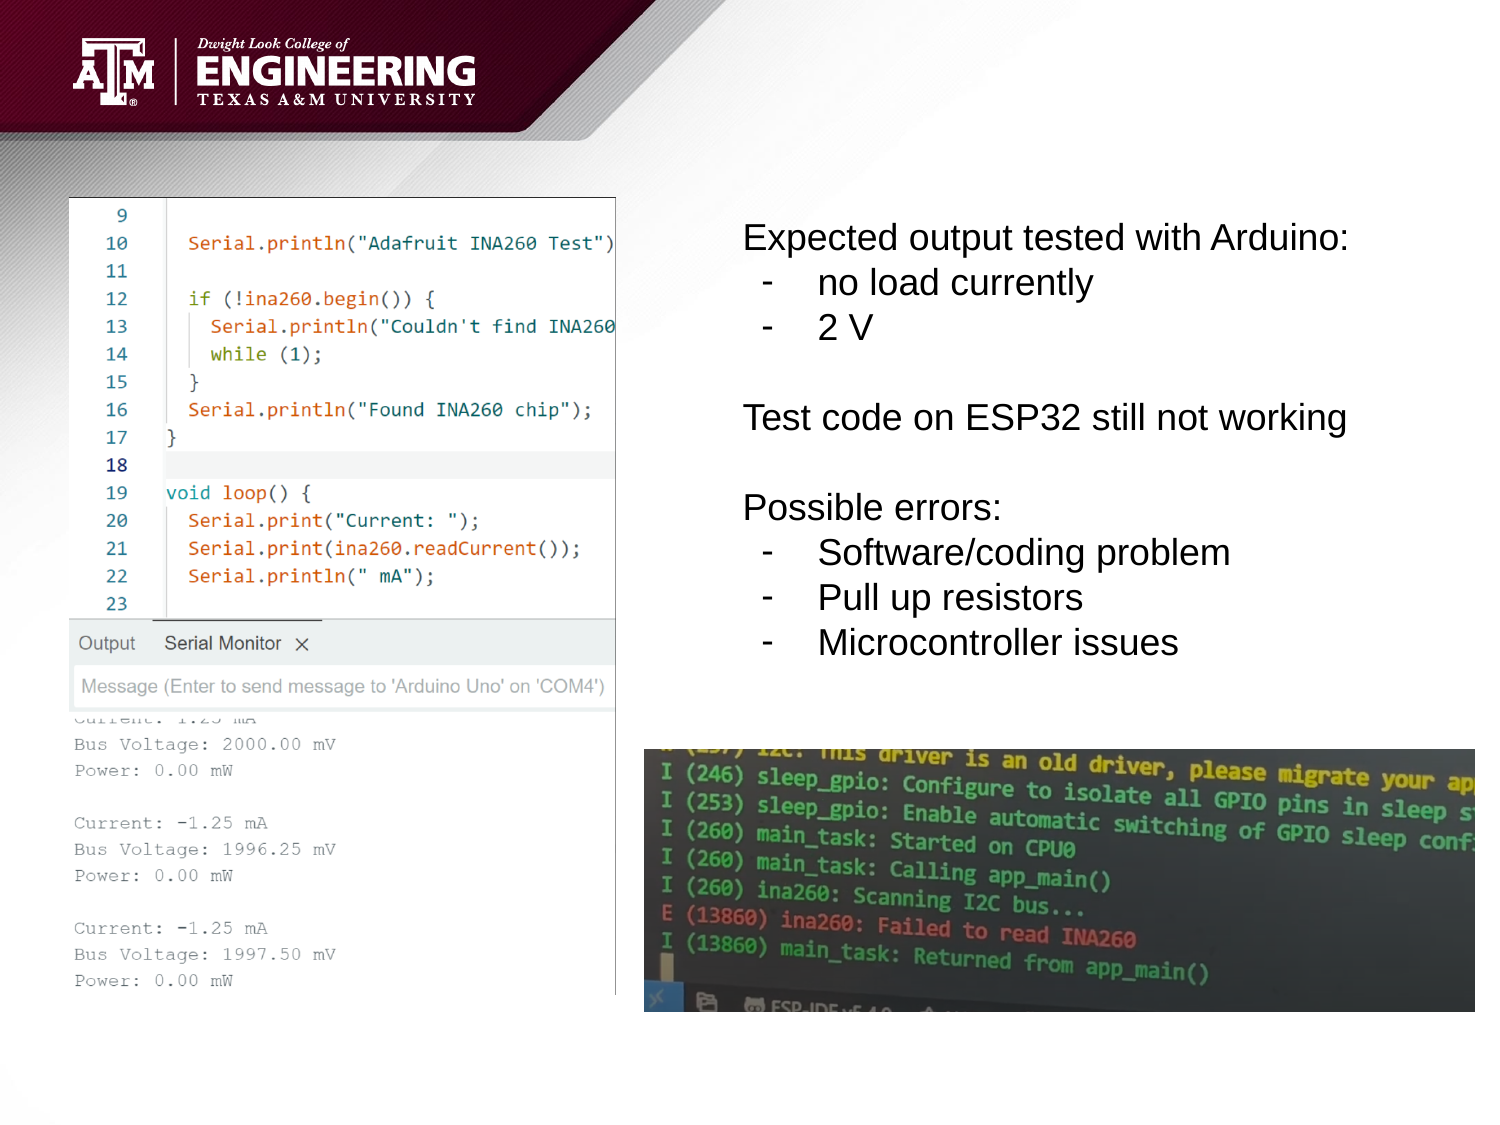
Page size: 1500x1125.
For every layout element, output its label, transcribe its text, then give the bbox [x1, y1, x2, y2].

picture [0, 0, 1500, 1125]
text_box Expected output tested with Arduino: no load currently 2 V Test code on ESP32 still not working Possible errors: Software/coding problem Pull up resistors Microcontroller issues [727, 197, 1392, 748]
